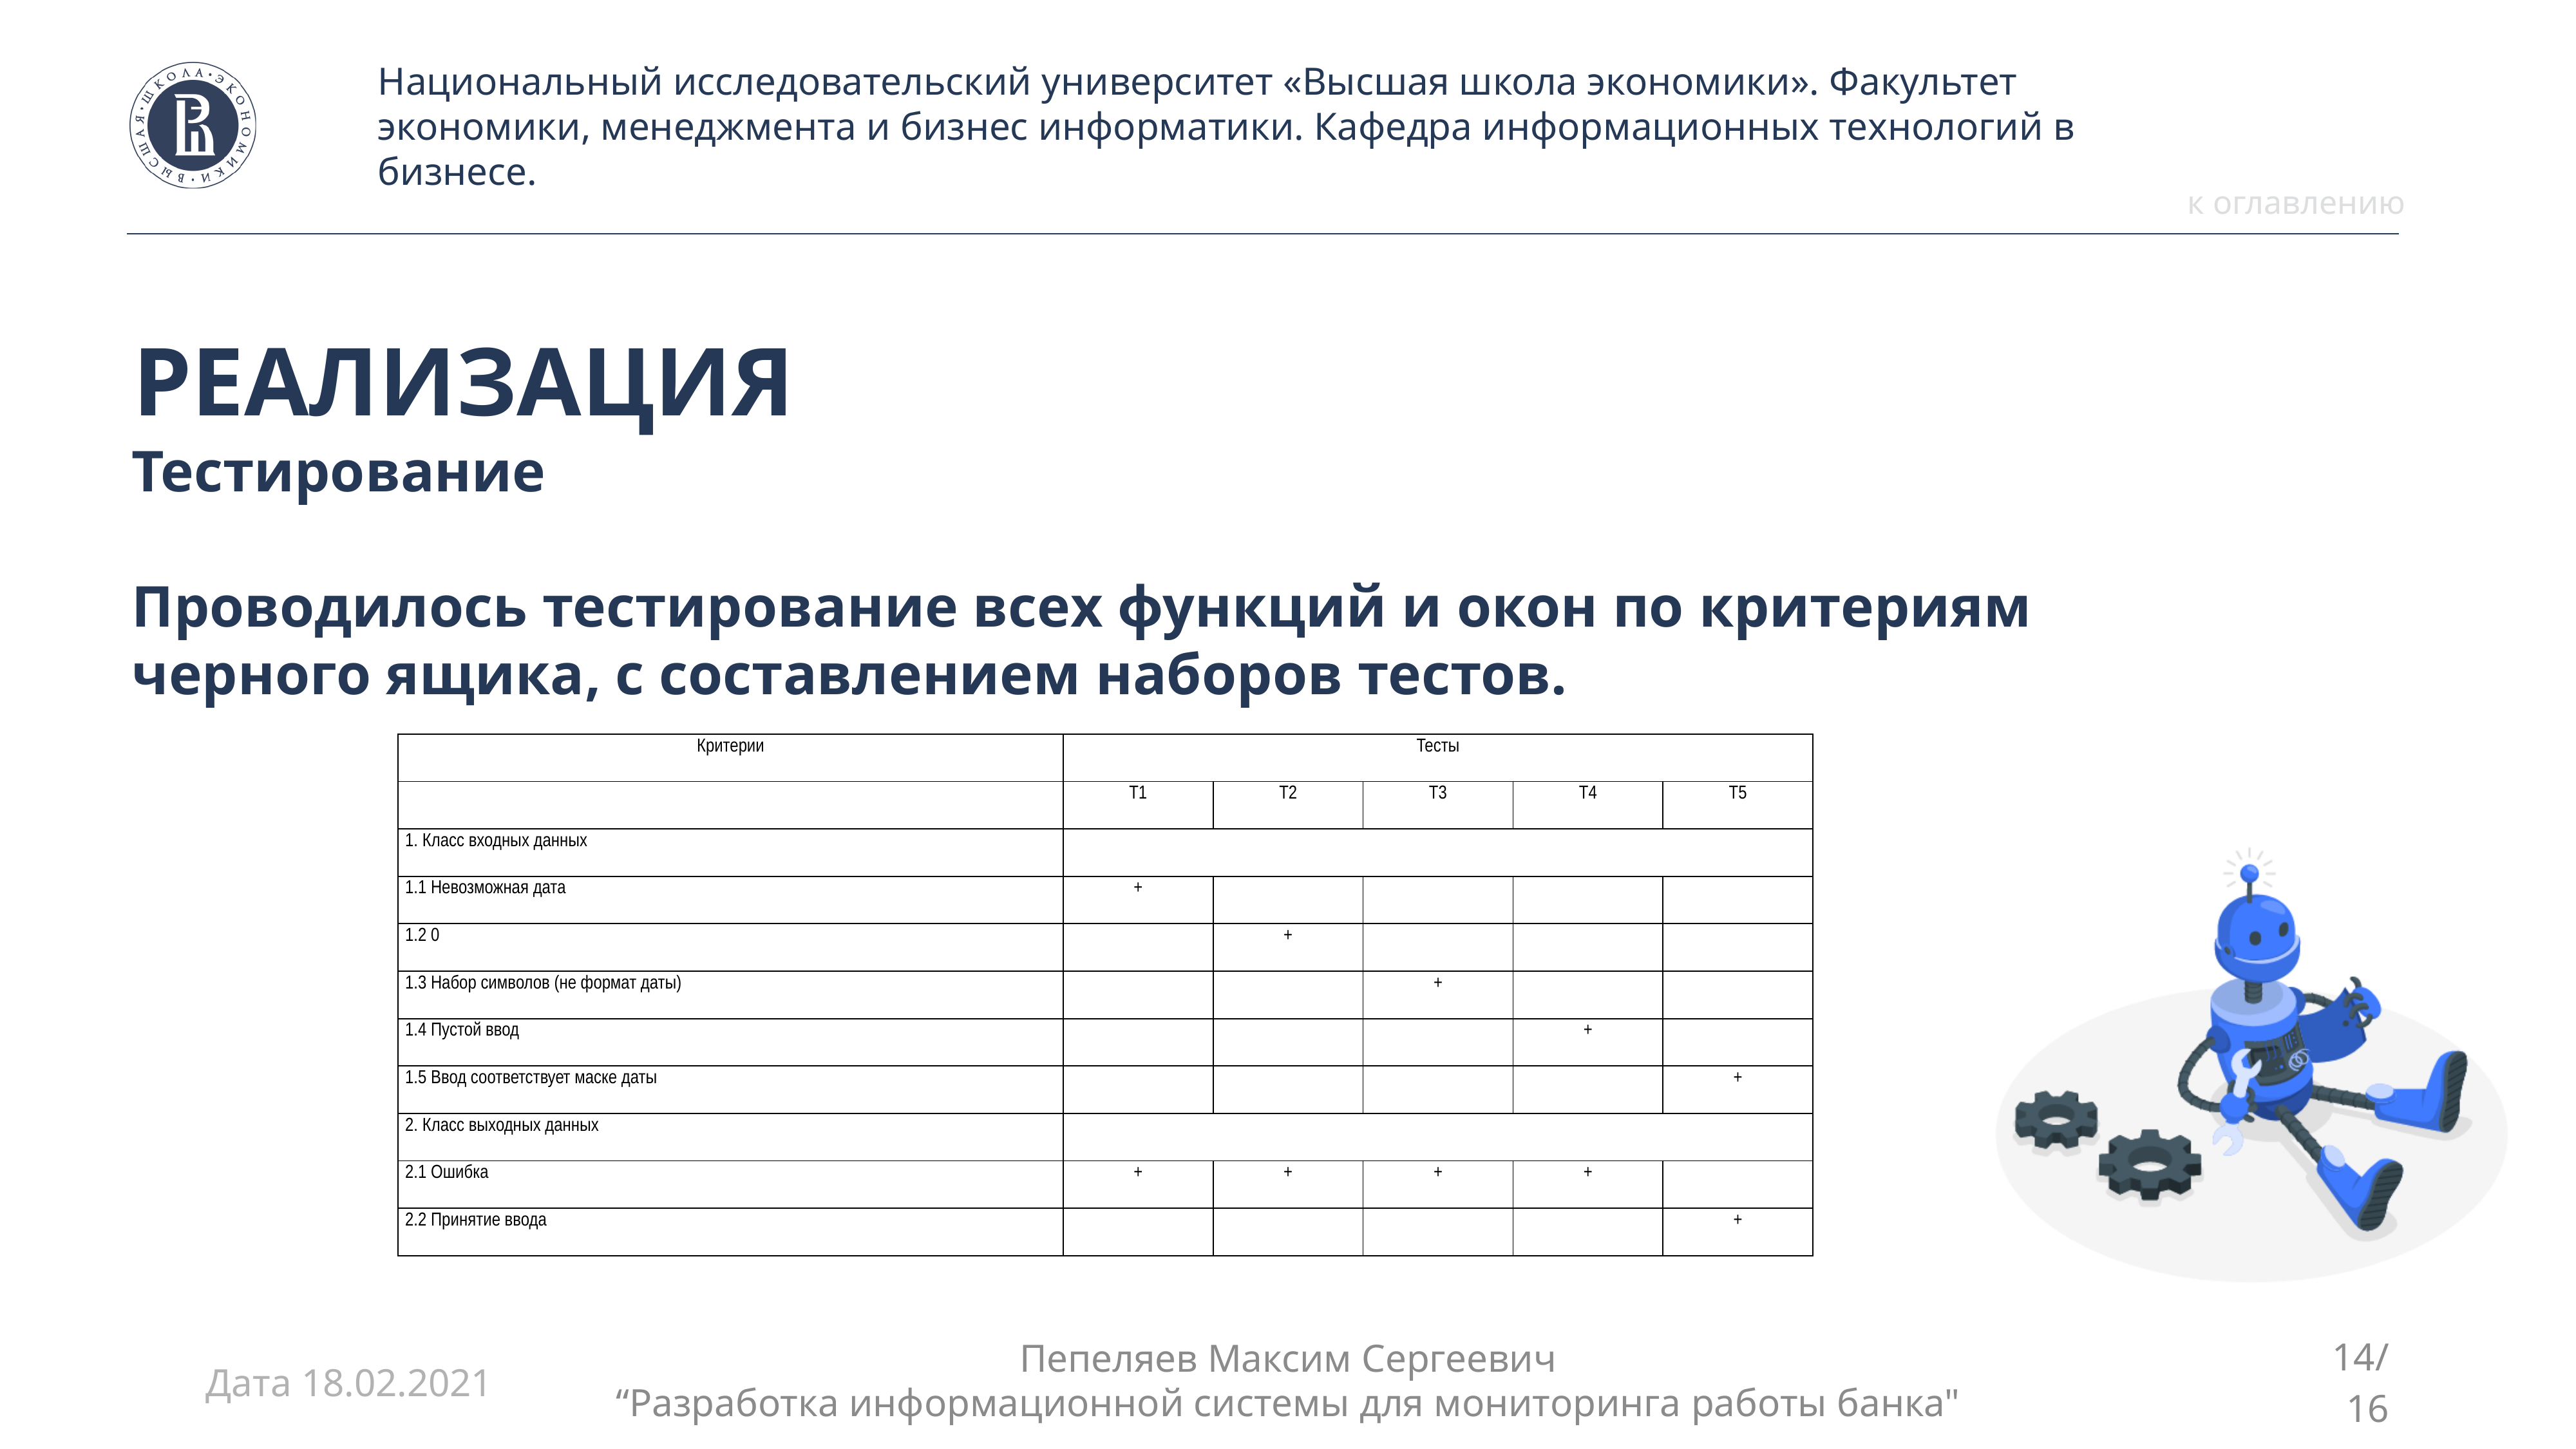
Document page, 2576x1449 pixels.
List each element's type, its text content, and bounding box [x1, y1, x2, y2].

table_cell 1.1 Невозможная дата [399, 877, 1063, 923]
table_cell [1513, 1209, 1662, 1255]
footer Пепеляев Максим Сергеевич “Разработка информационной системы для мониторинга работы банка" [567, 1340, 2009, 1418]
table_cell Т3 [1363, 782, 1513, 828]
table_cell + [1513, 1019, 1662, 1065]
table_cell + [1363, 1161, 1513, 1208]
table_cell 1. Класс входных данных [399, 829, 1063, 876]
table_cell 1.2 0 [399, 924, 1063, 971]
text_box Тестирование Проводилось тестирование всех функций и окон по критериям черного ящика, с составлением наборов тестов. [124, 428, 2125, 1311]
table_cell + [1214, 1161, 1363, 1208]
table_cell [1513, 877, 1662, 923]
table_cell [1214, 877, 1363, 923]
table_cell [399, 782, 1063, 828]
table_cell [1064, 1209, 1213, 1255]
text_box РЕАЛИЗАЦИЯ [125, 314, 2396, 454]
table_cell [1663, 924, 1812, 971]
table_cell [1363, 1066, 1513, 1113]
table_cell [1513, 924, 1662, 971]
table_cell [1064, 829, 1812, 876]
table_cell [1363, 1209, 1513, 1255]
table_cell + [1363, 972, 1513, 1018]
table_cell [1663, 1019, 1812, 1065]
table_cell [1663, 1161, 1812, 1208]
slide_number 14/16 [2287, 1353, 2400, 1410]
table_cell Т1 [1064, 782, 1213, 828]
table_cell [1363, 1019, 1513, 1065]
table_cell [1663, 877, 1812, 923]
table_cell 2.1 Ошибка [399, 1161, 1063, 1208]
table_cell 1.3 Набор символов (не формат даты) [399, 972, 1063, 1018]
table_cell [1214, 1019, 1363, 1065]
table_cell Т4 [1513, 782, 1662, 828]
table_cell + [1214, 924, 1363, 971]
table_cell [1064, 1019, 1213, 1065]
table_cell Т5 [1663, 782, 1812, 828]
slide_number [196, 1343, 776, 1421]
table_cell [1363, 877, 1513, 923]
picture [129, 62, 256, 189]
table_cell + [1064, 1161, 1213, 1208]
table_cell [1363, 924, 1513, 971]
table_cell 1.5 Ввод соответствует маске даты [399, 1066, 1063, 1113]
table_cell [1064, 1114, 1812, 1160]
table_cell [1663, 972, 1812, 1018]
table_cell + [1064, 877, 1213, 923]
table_cell [1513, 972, 1662, 1018]
table_cell [1064, 924, 1213, 971]
table_cell [1513, 1066, 1662, 1113]
table_cell [1064, 1066, 1213, 1113]
table_cell [1214, 972, 1363, 1018]
table_cell Т2 [1214, 782, 1363, 828]
table_cell 2.2 Принятие ввода [399, 1209, 1063, 1255]
table_cell 1.4 Пустой ввод [399, 1019, 1063, 1065]
picture [1965, 737, 2539, 1311]
table_cell 2. Класс выходных данных [399, 1114, 1063, 1160]
table_cell [1214, 1209, 1363, 1255]
table_cell + [1663, 1066, 1812, 1113]
table_cell [1214, 1066, 1363, 1113]
table_cell [1064, 972, 1213, 1018]
table_header Тесты [1064, 735, 1812, 781]
table_cell + [1513, 1161, 1662, 1208]
text_box к оглавлению [2180, 174, 2414, 234]
table_cell + [1663, 1209, 1812, 1255]
table_header Критерии [399, 735, 1063, 781]
